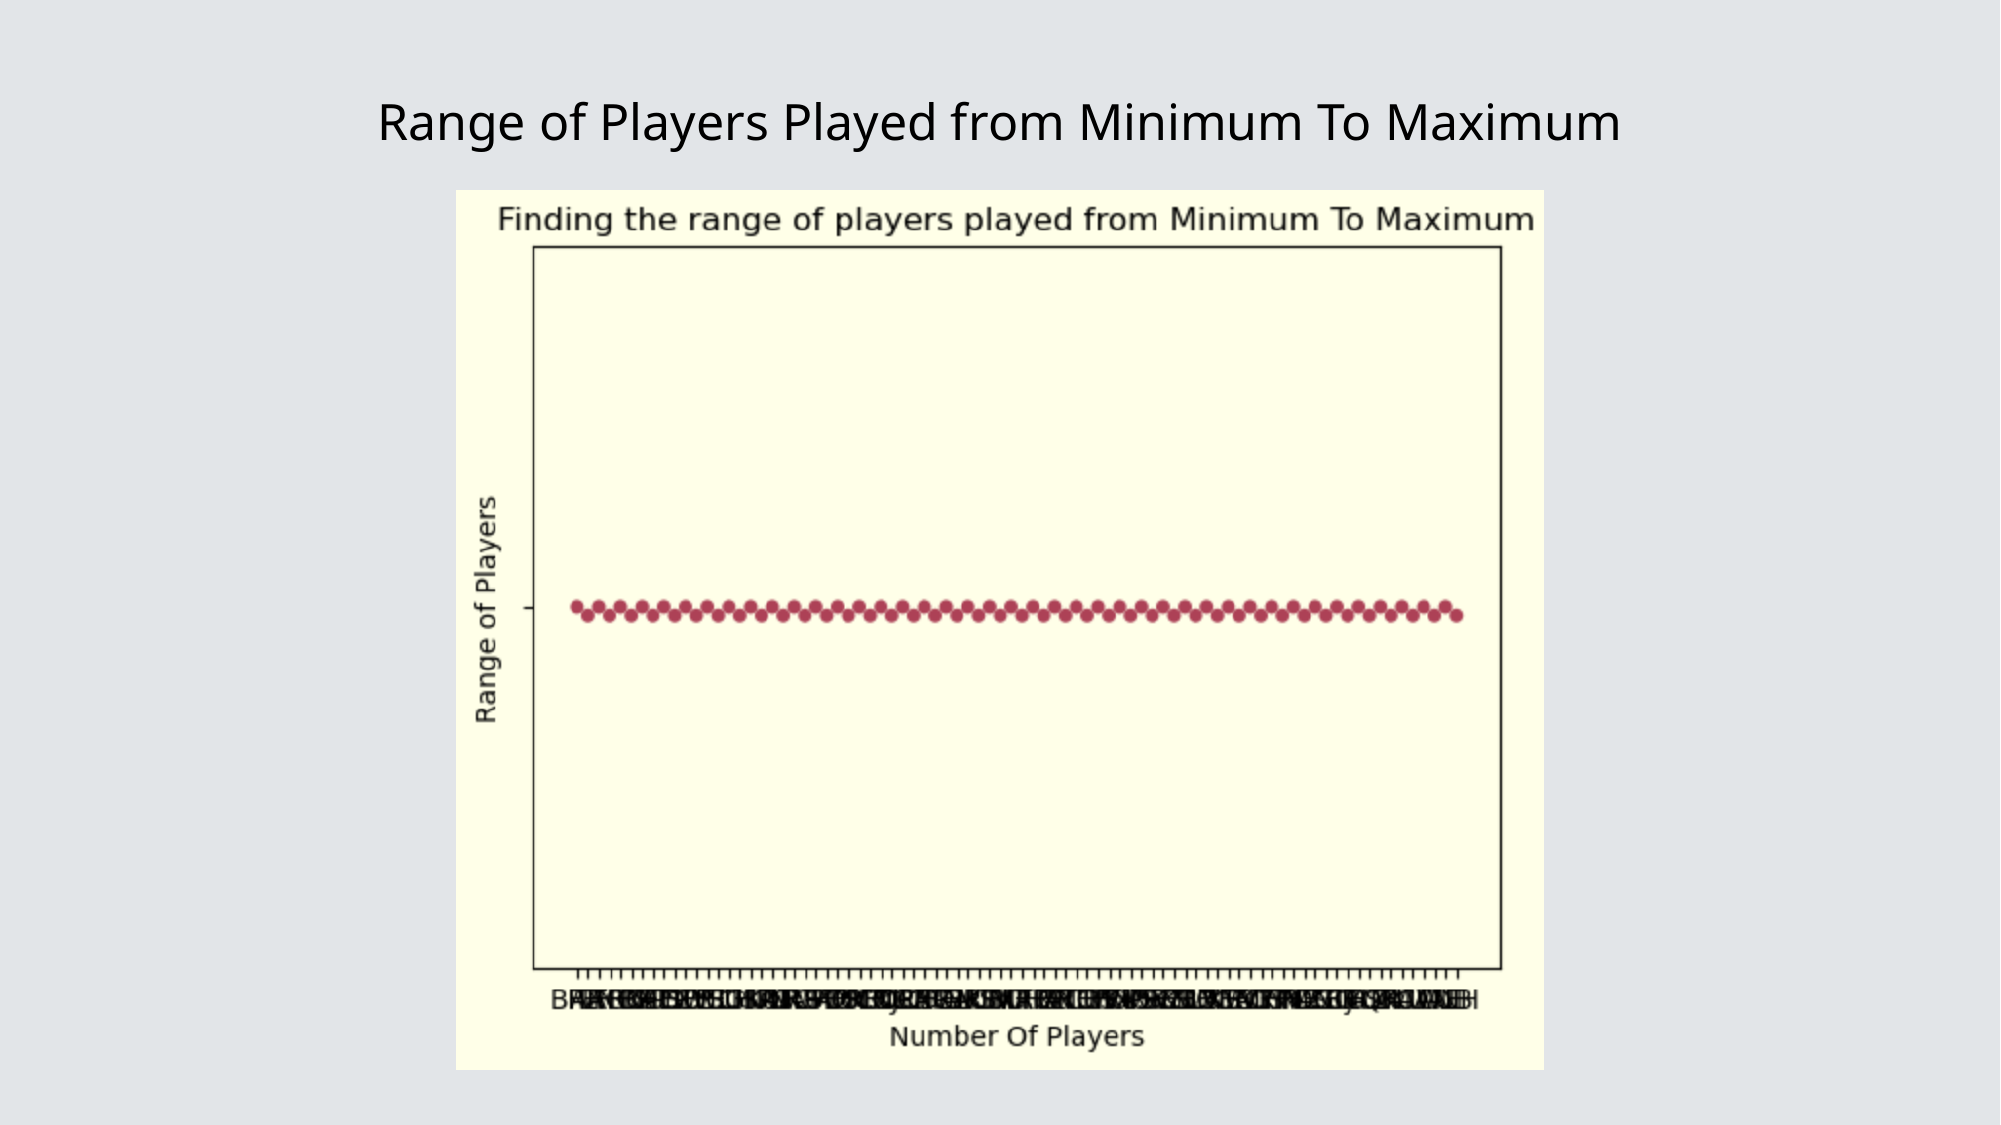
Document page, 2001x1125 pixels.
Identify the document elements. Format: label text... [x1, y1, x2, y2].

picture [455, 190, 1545, 1071]
text_box Range of Players Played from Minimum To Maximum [325, 82, 1675, 158]
